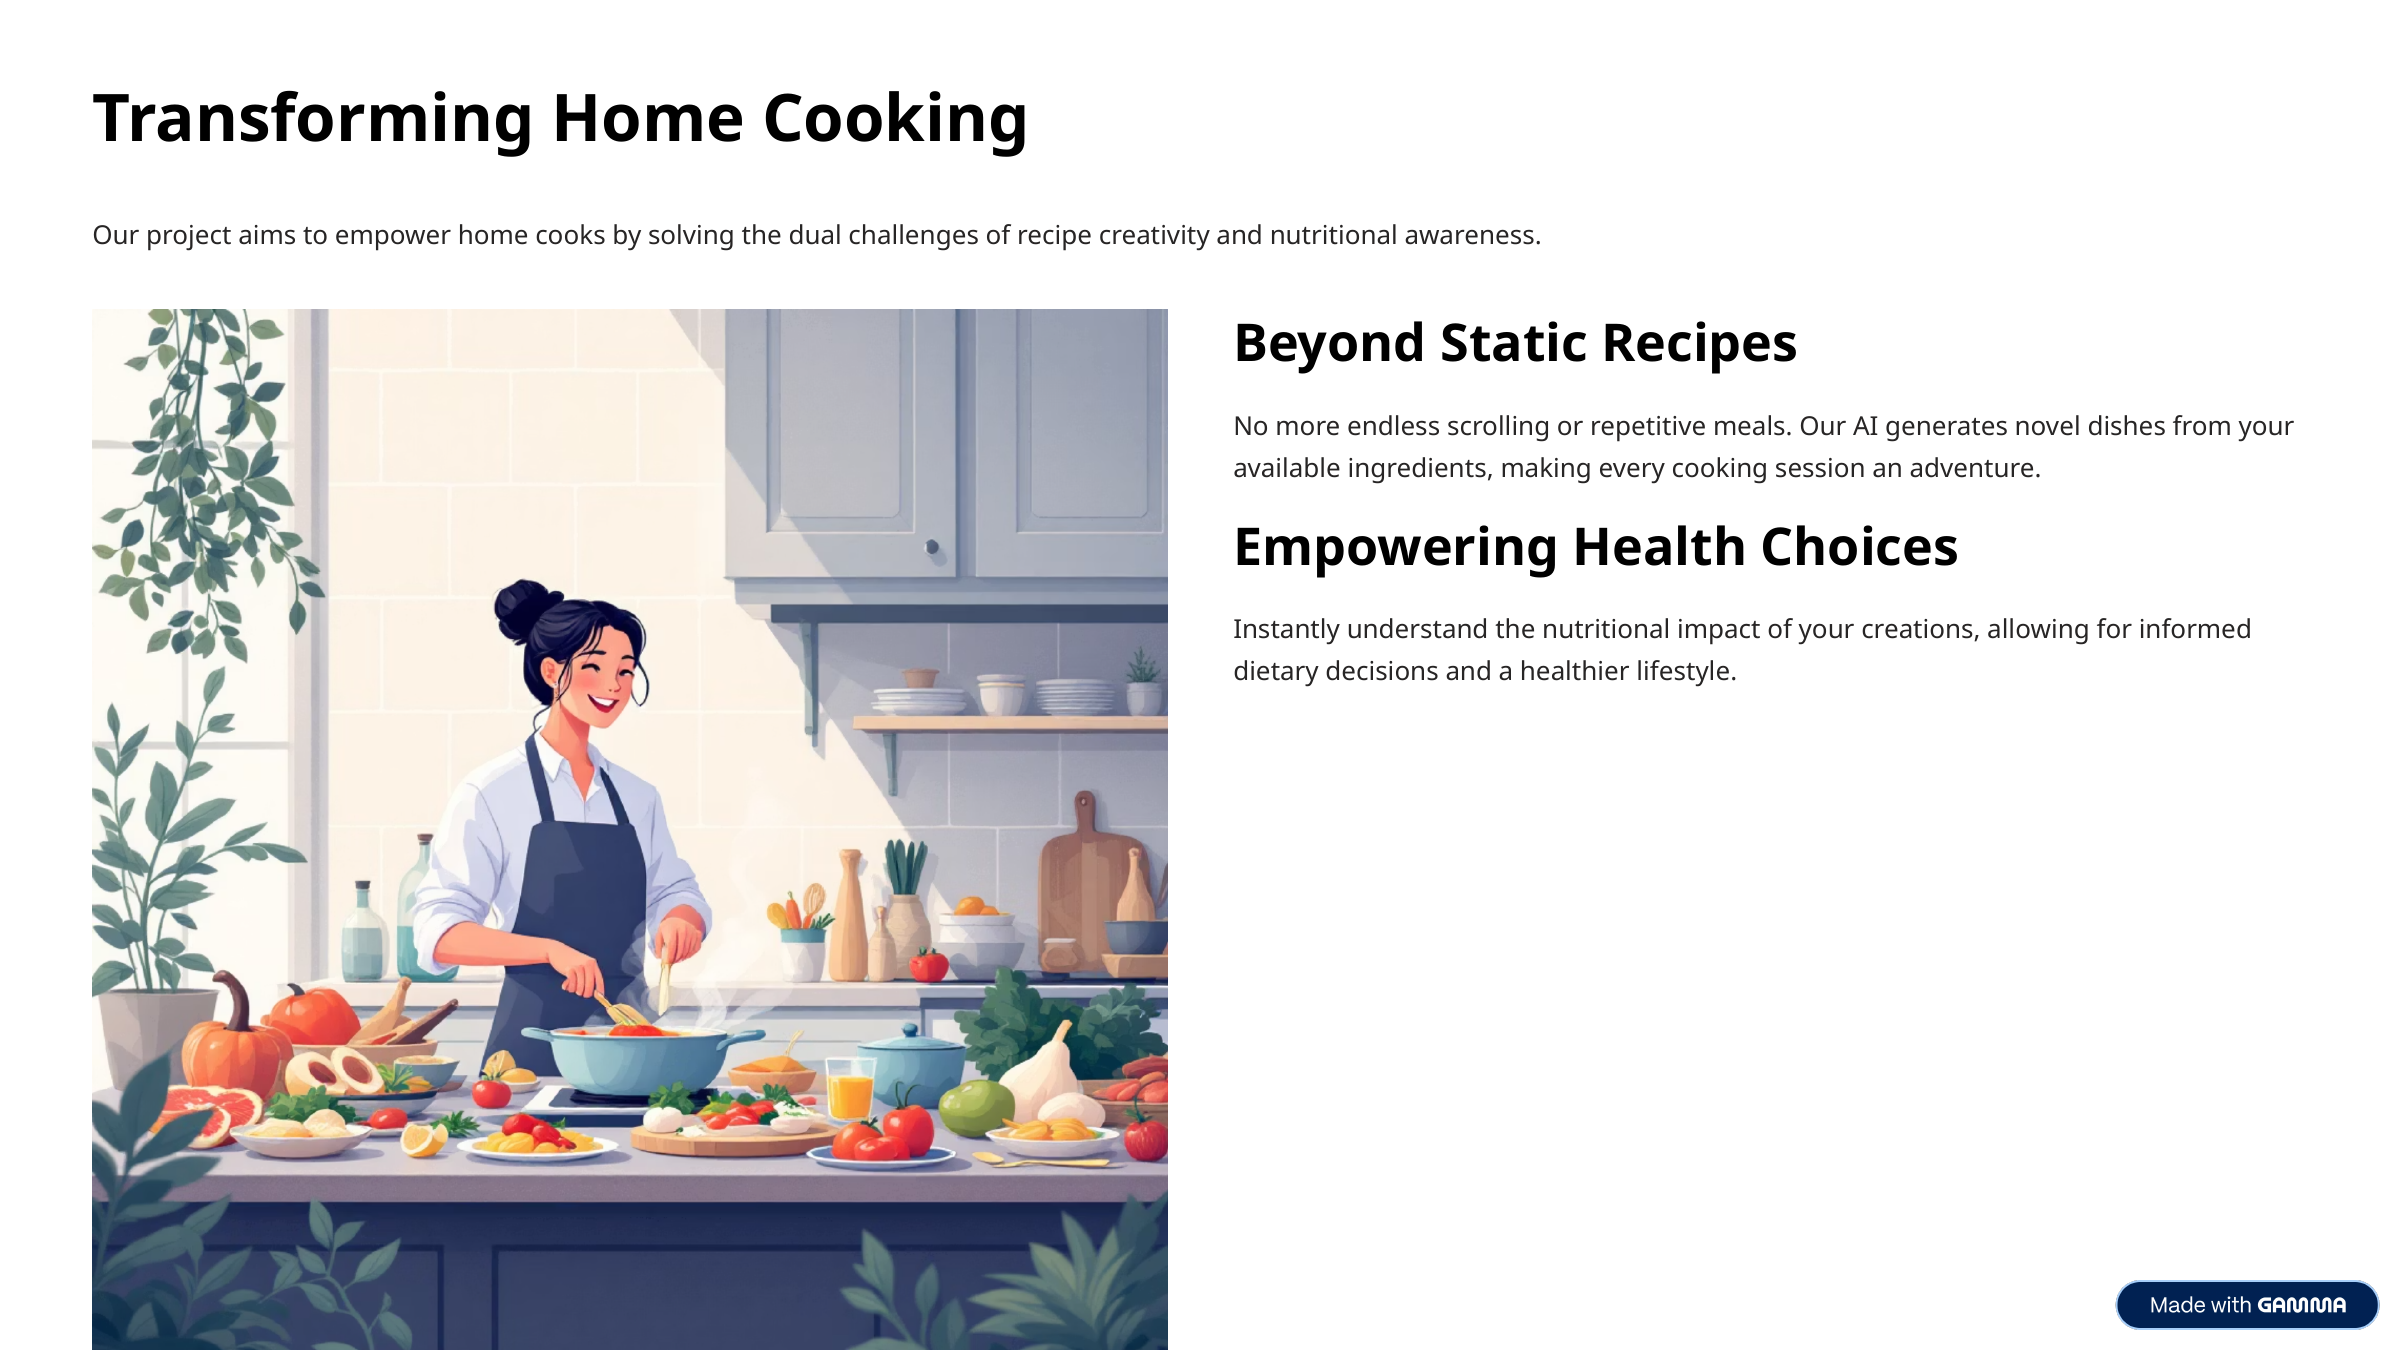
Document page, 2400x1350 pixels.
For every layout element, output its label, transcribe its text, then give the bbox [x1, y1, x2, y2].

text_box Instantly understand the nutritional impact of your creations, allowing for informed dietary decisions and a healthier lifestyle. [1233, 602, 2309, 687]
text_box Beyond Static Recipes [1233, 306, 1809, 373]
text_box Empowering Health Choices [1233, 509, 1963, 576]
text_box Our project aims to empower home cooks by solving the dual challenges of recipe creativity and nutritional awareness. [92, 208, 2308, 251]
text_box Transforming Home Cooking [92, 72, 1019, 156]
picture [2106, 1271, 2389, 1339]
text_box No more endless scrolling or repetitive meals. Our AI generates novel dishes from your available ingredients, making every cooking session an adventure. [1233, 398, 2309, 484]
picture [92, 309, 1168, 1350]
